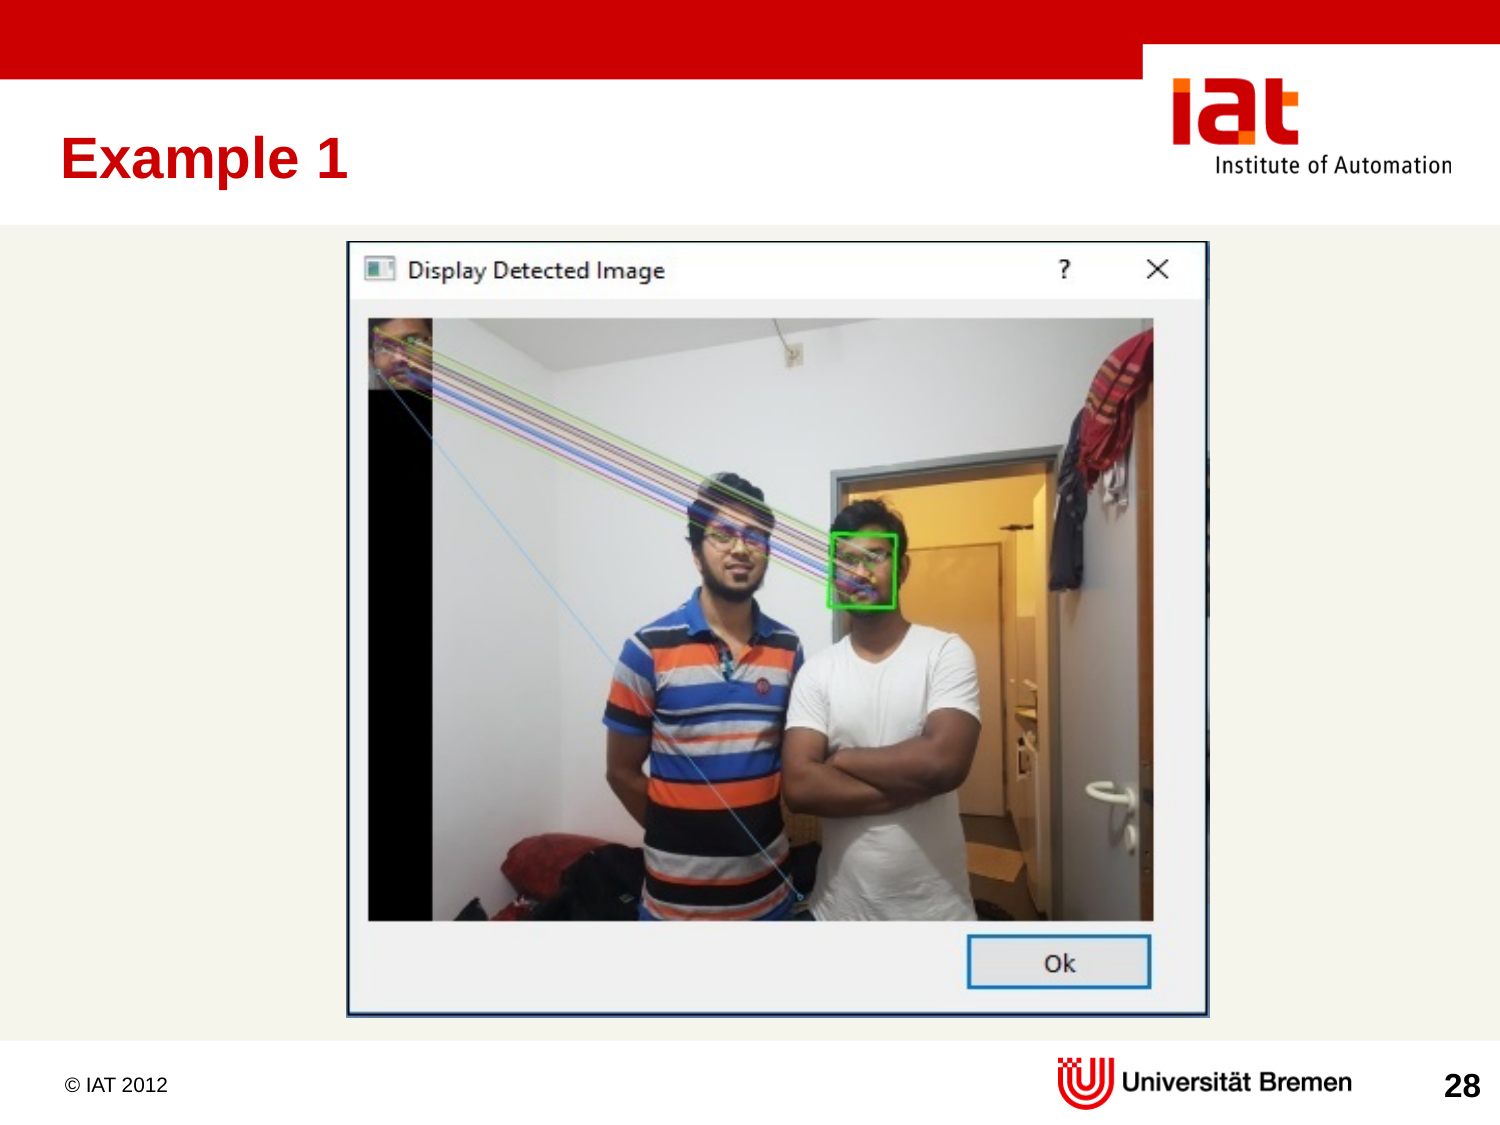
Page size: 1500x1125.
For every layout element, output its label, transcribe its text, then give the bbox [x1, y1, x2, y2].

picture [0, 0, 1500, 208]
picture [1058, 1056, 1353, 1111]
picture [345, 241, 1210, 1018]
title Example 1 [45, 102, 875, 208]
